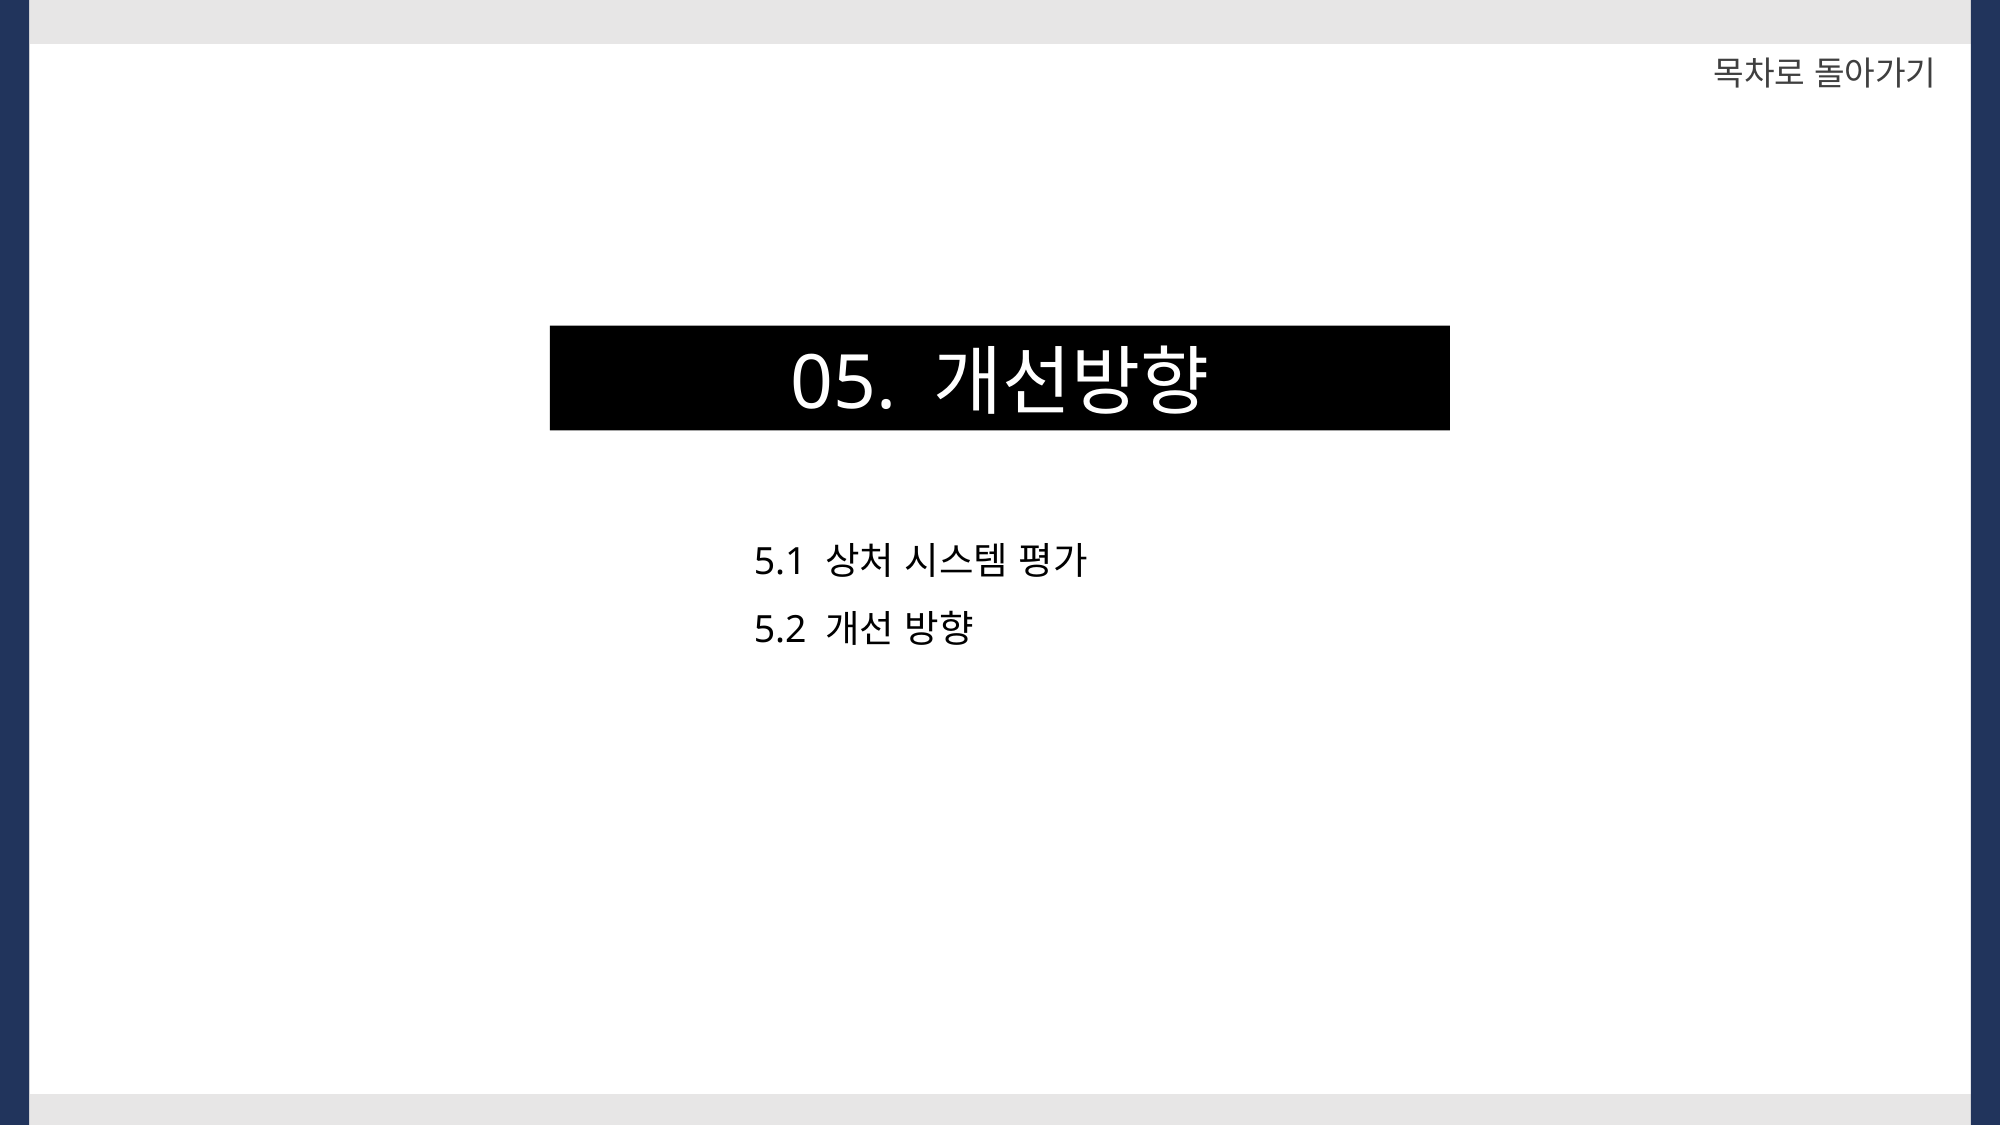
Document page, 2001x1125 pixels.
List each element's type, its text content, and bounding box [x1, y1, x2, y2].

text_box 5.1 상처 시스템 평가 5.2 개선 방향 [738, 507, 1261, 657]
text_box [1578, 1094, 1970, 1125]
text_box [30, 44, 1970, 1094]
text_box 05. 개선방향 [549, 325, 1450, 431]
text_box 목차로 돌아가기 [1698, 44, 1970, 108]
text_box [1970, 0, 2000, 1125]
text_box [0, 0, 30, 1125]
